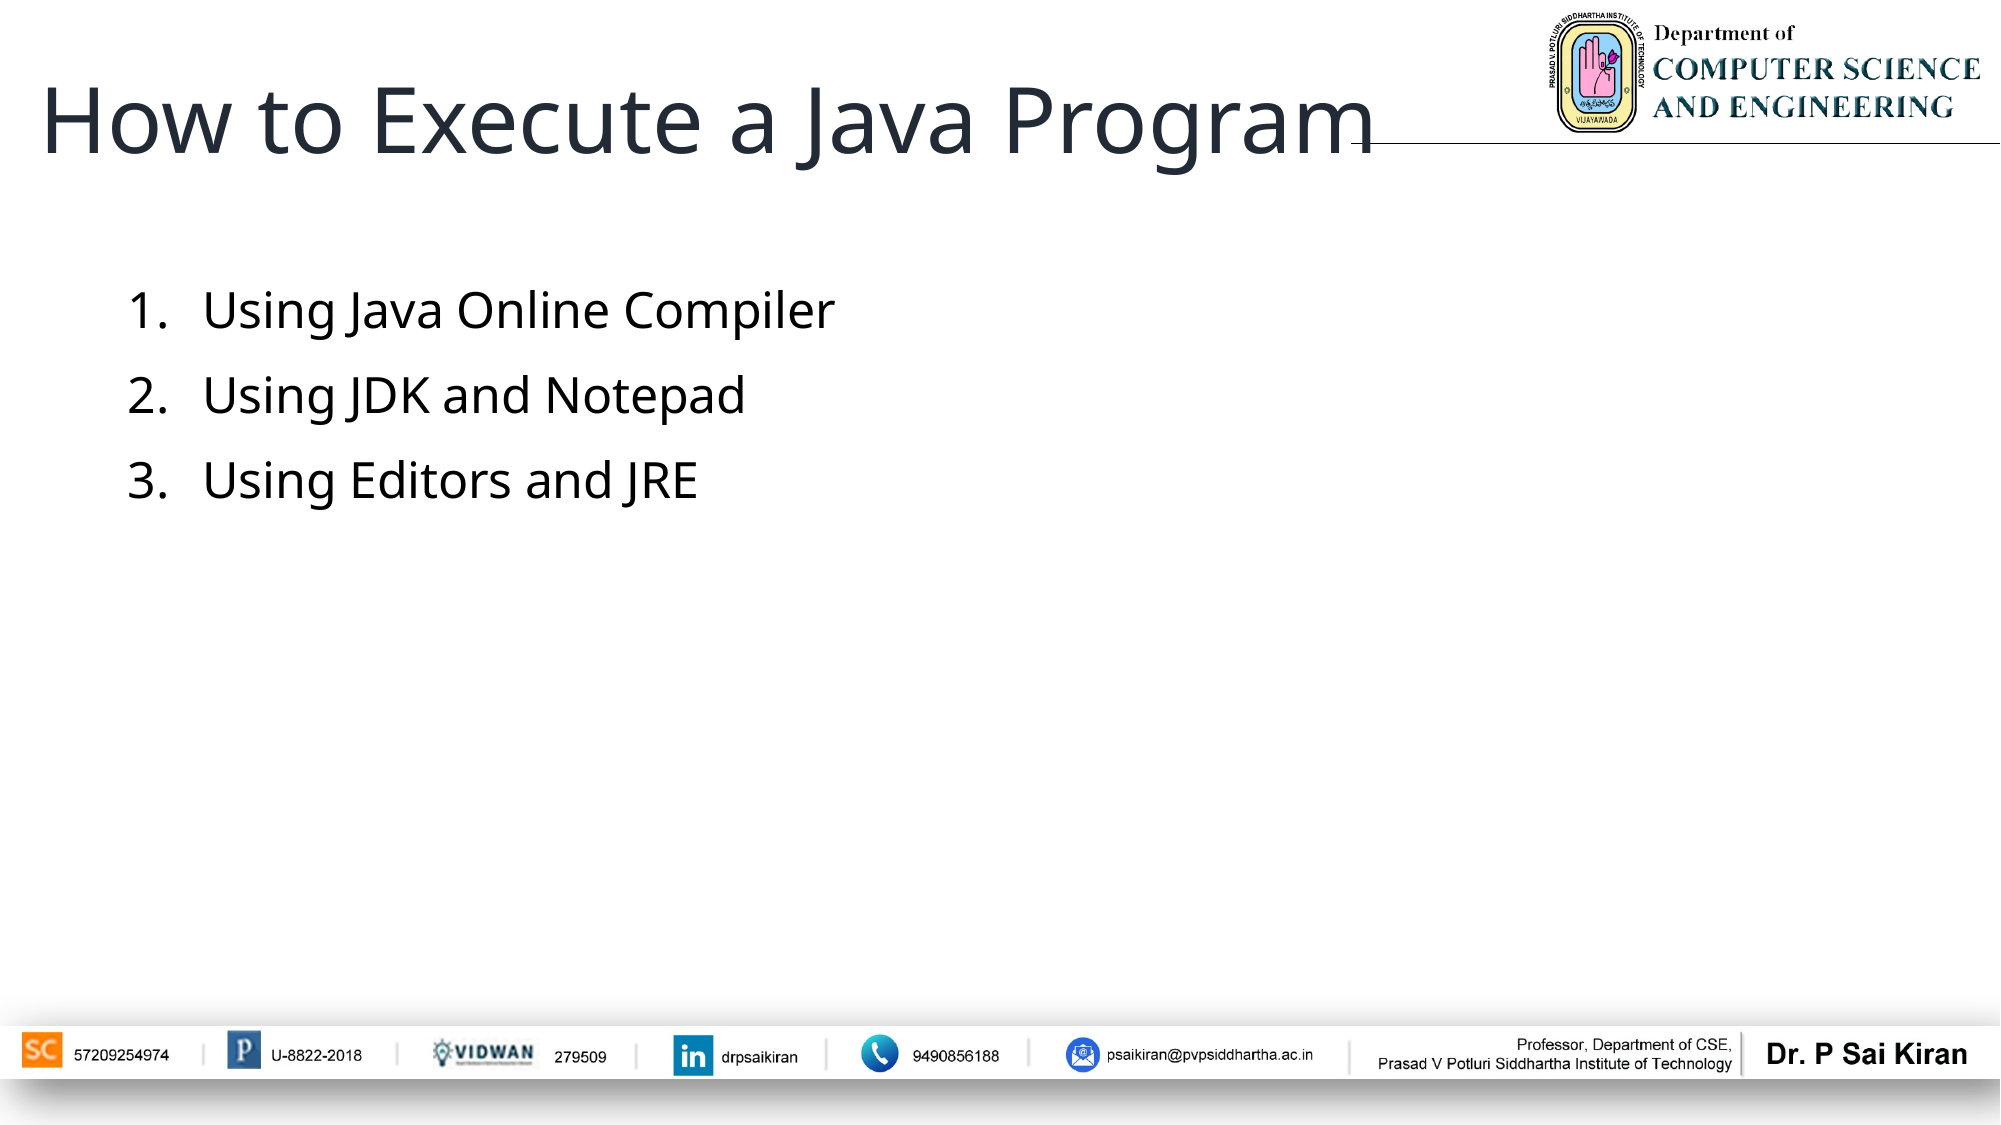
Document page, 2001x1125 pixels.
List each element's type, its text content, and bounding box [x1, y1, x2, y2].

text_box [1548, 11, 1981, 133]
text_box How to Execute a Java Program [25, 54, 1394, 180]
text_box Using Java Online Compiler Using JDK and Notepad Using Editors and JRE [110, 271, 1744, 516]
picture [0, 1026, 2000, 1079]
